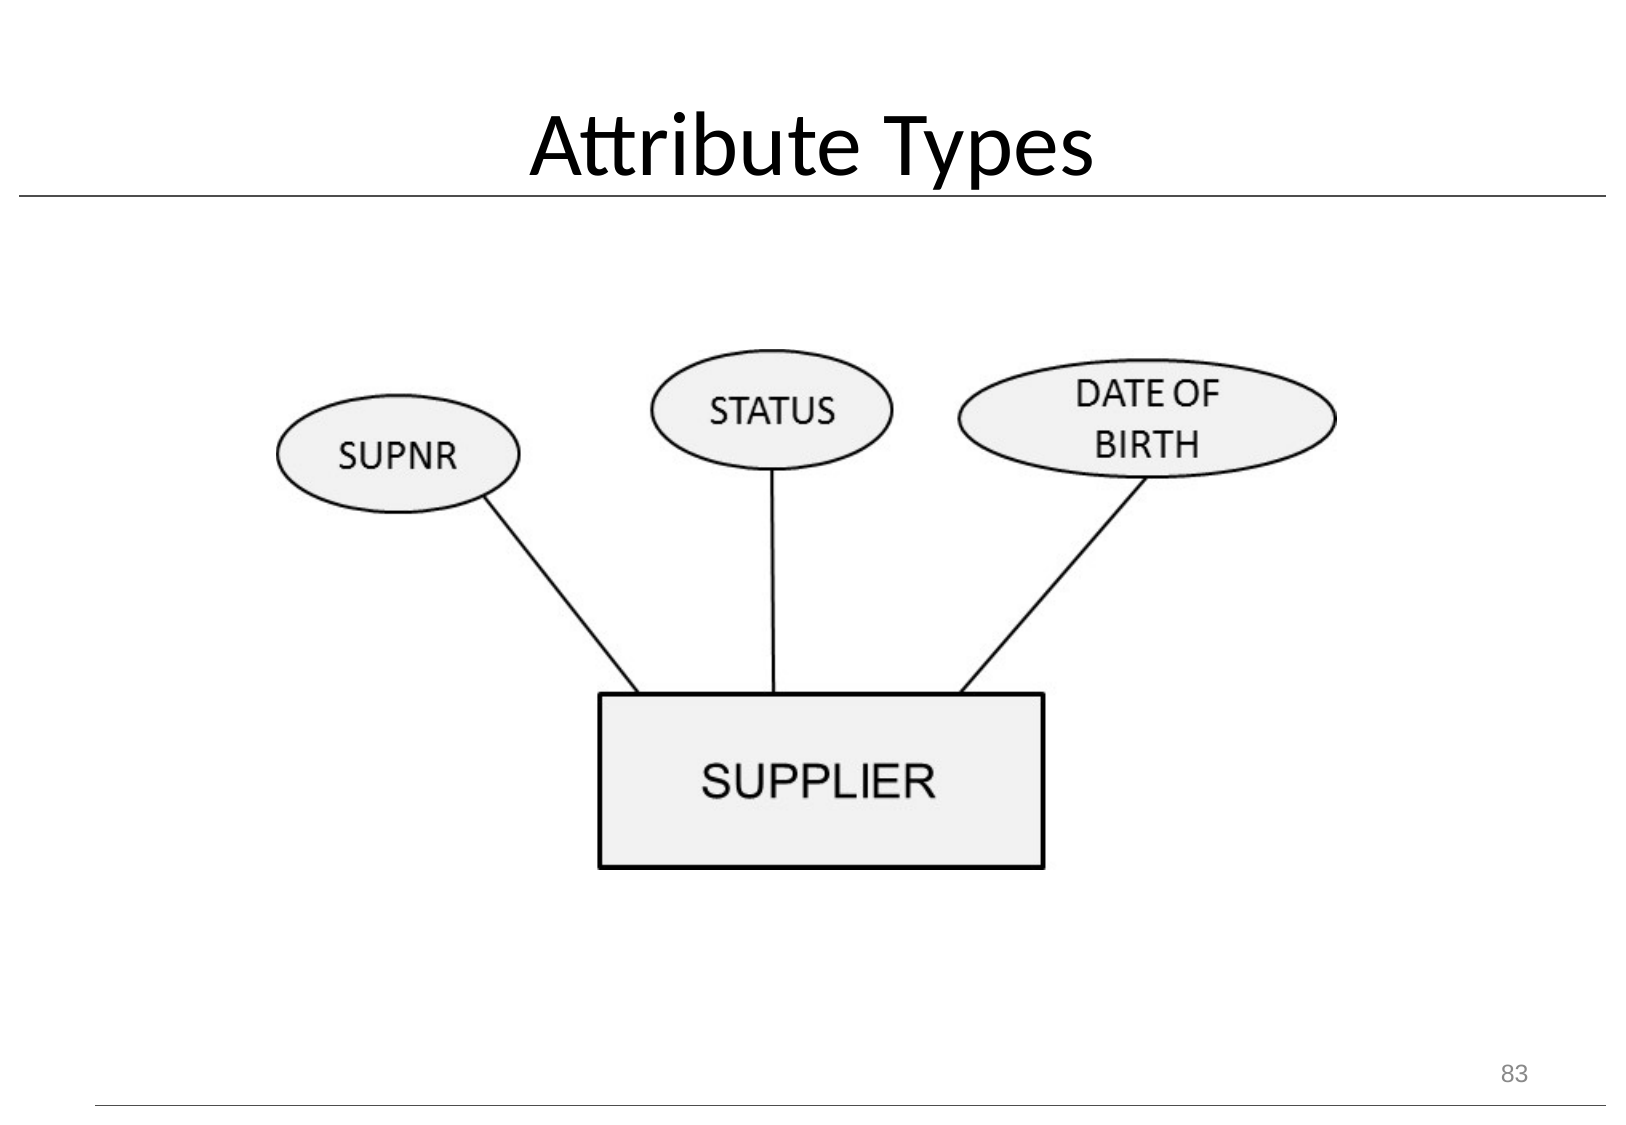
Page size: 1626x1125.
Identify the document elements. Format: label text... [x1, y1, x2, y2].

slide_number 83 [1164, 1042, 1544, 1103]
picture [275, 349, 1337, 870]
title Attribute Types [81, 45, 1544, 233]
